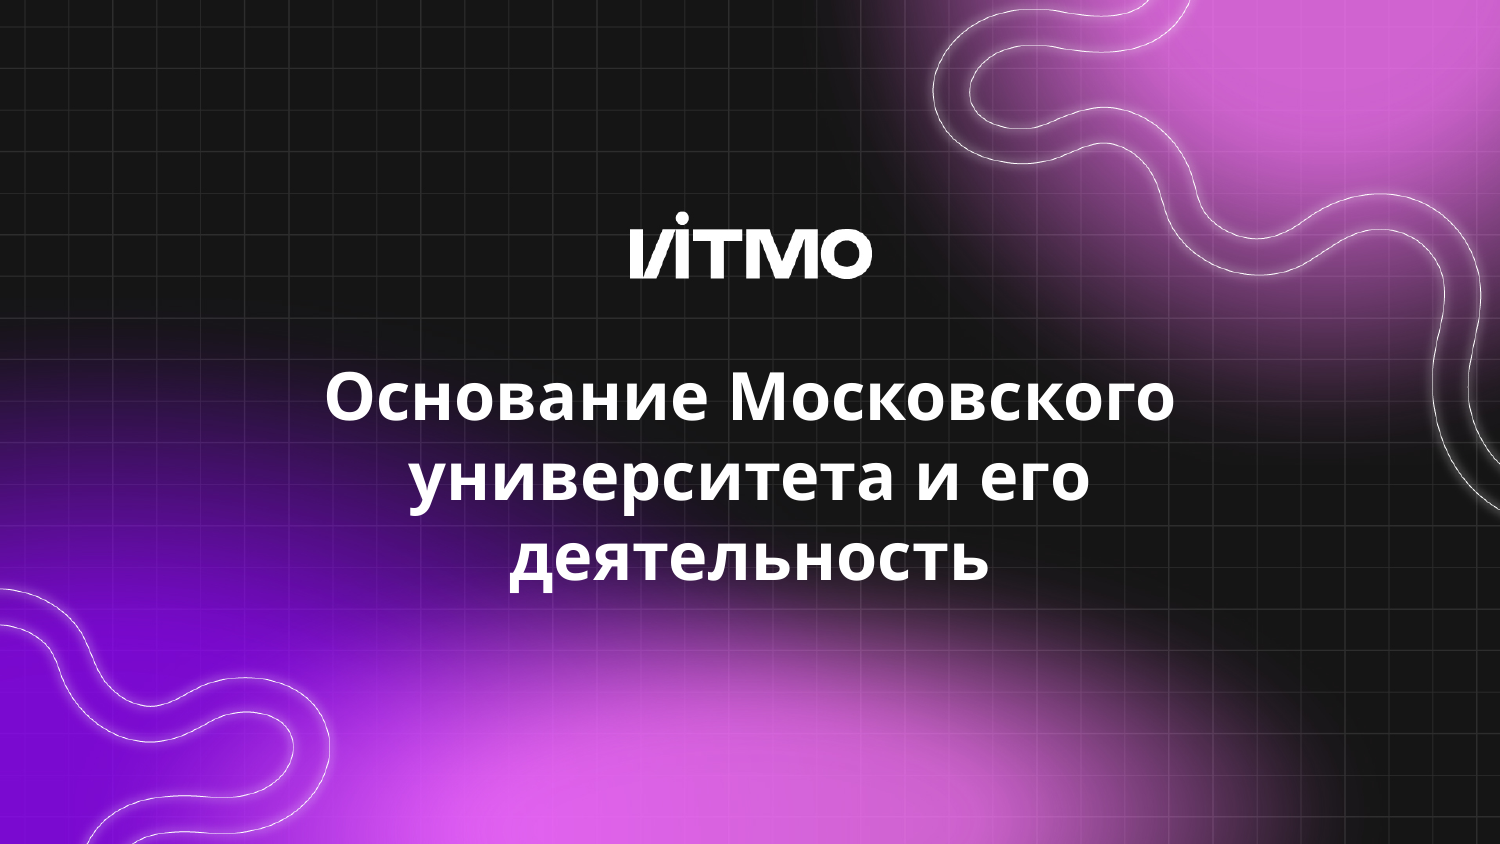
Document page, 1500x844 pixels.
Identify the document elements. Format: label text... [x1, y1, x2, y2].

title Основание Московского университета и его деятельность [261, 303, 1239, 644]
picture [0, 0, 1500, 844]
